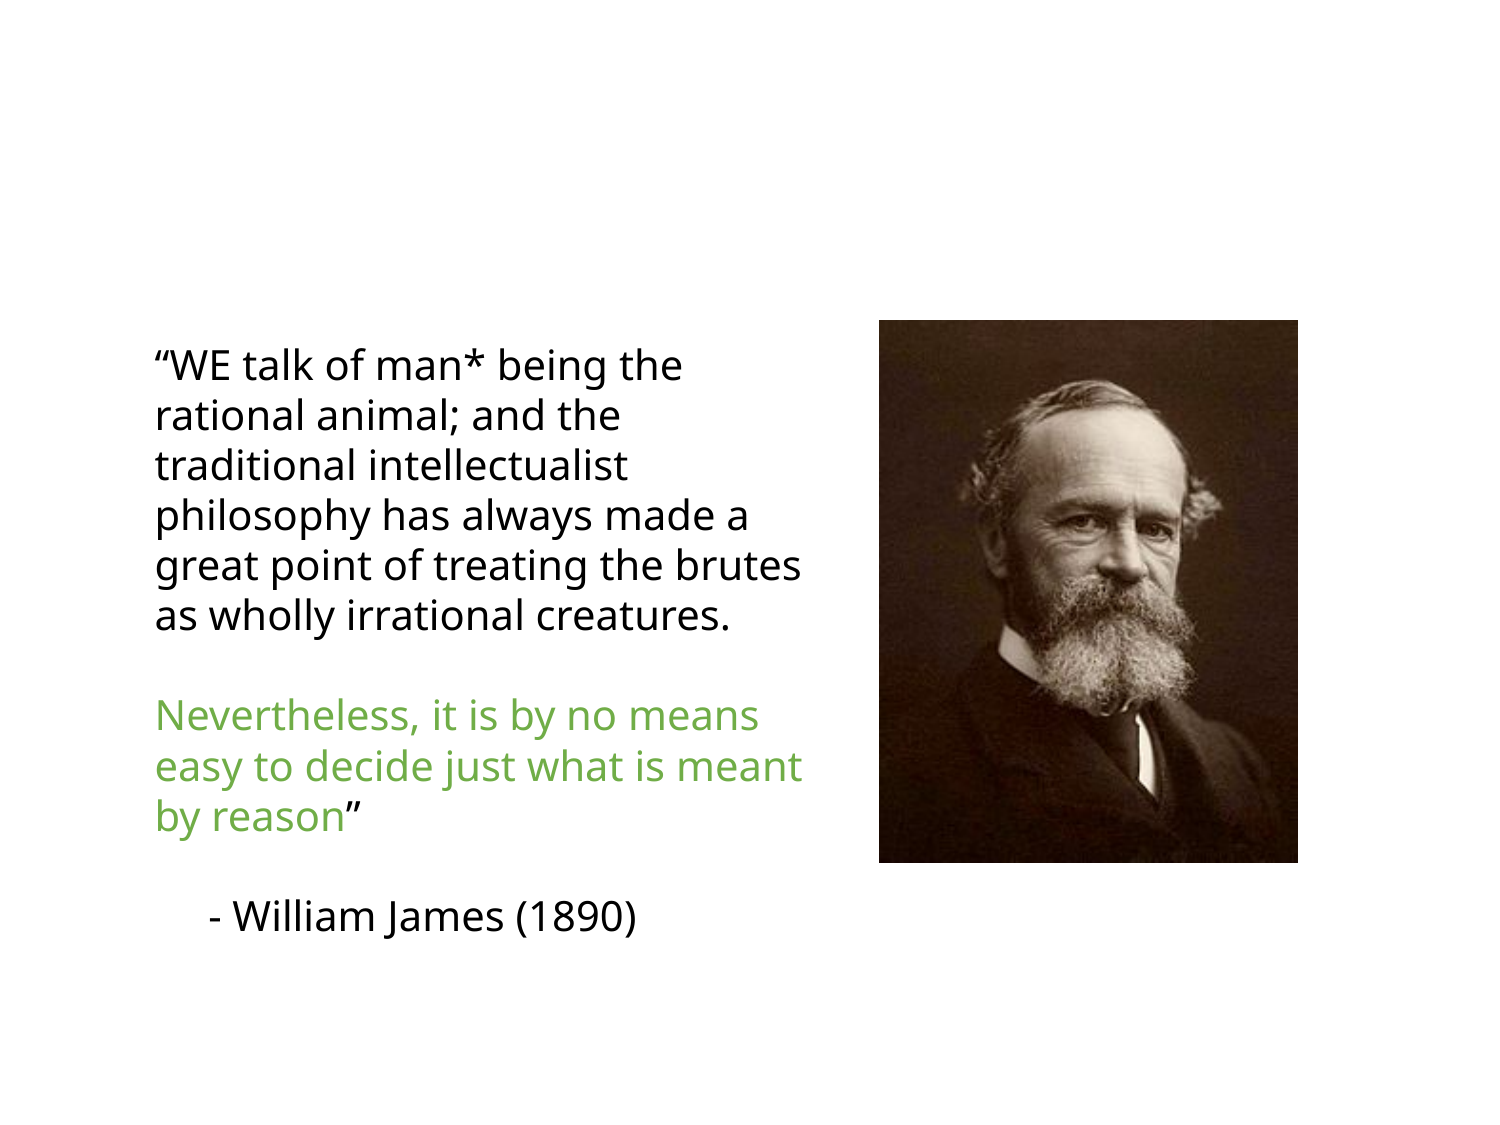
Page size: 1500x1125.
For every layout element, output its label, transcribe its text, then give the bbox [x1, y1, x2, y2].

text_box “WE talk of man* being the rational animal; and the traditional intellectualist philosophy has always made a great point of treating the brutes as wholly irrational creatures. Nevertheless, it is by no means easy to decide just what is meant by reason” - William James (1890) [139, 331, 838, 947]
picture [879, 320, 1298, 863]
